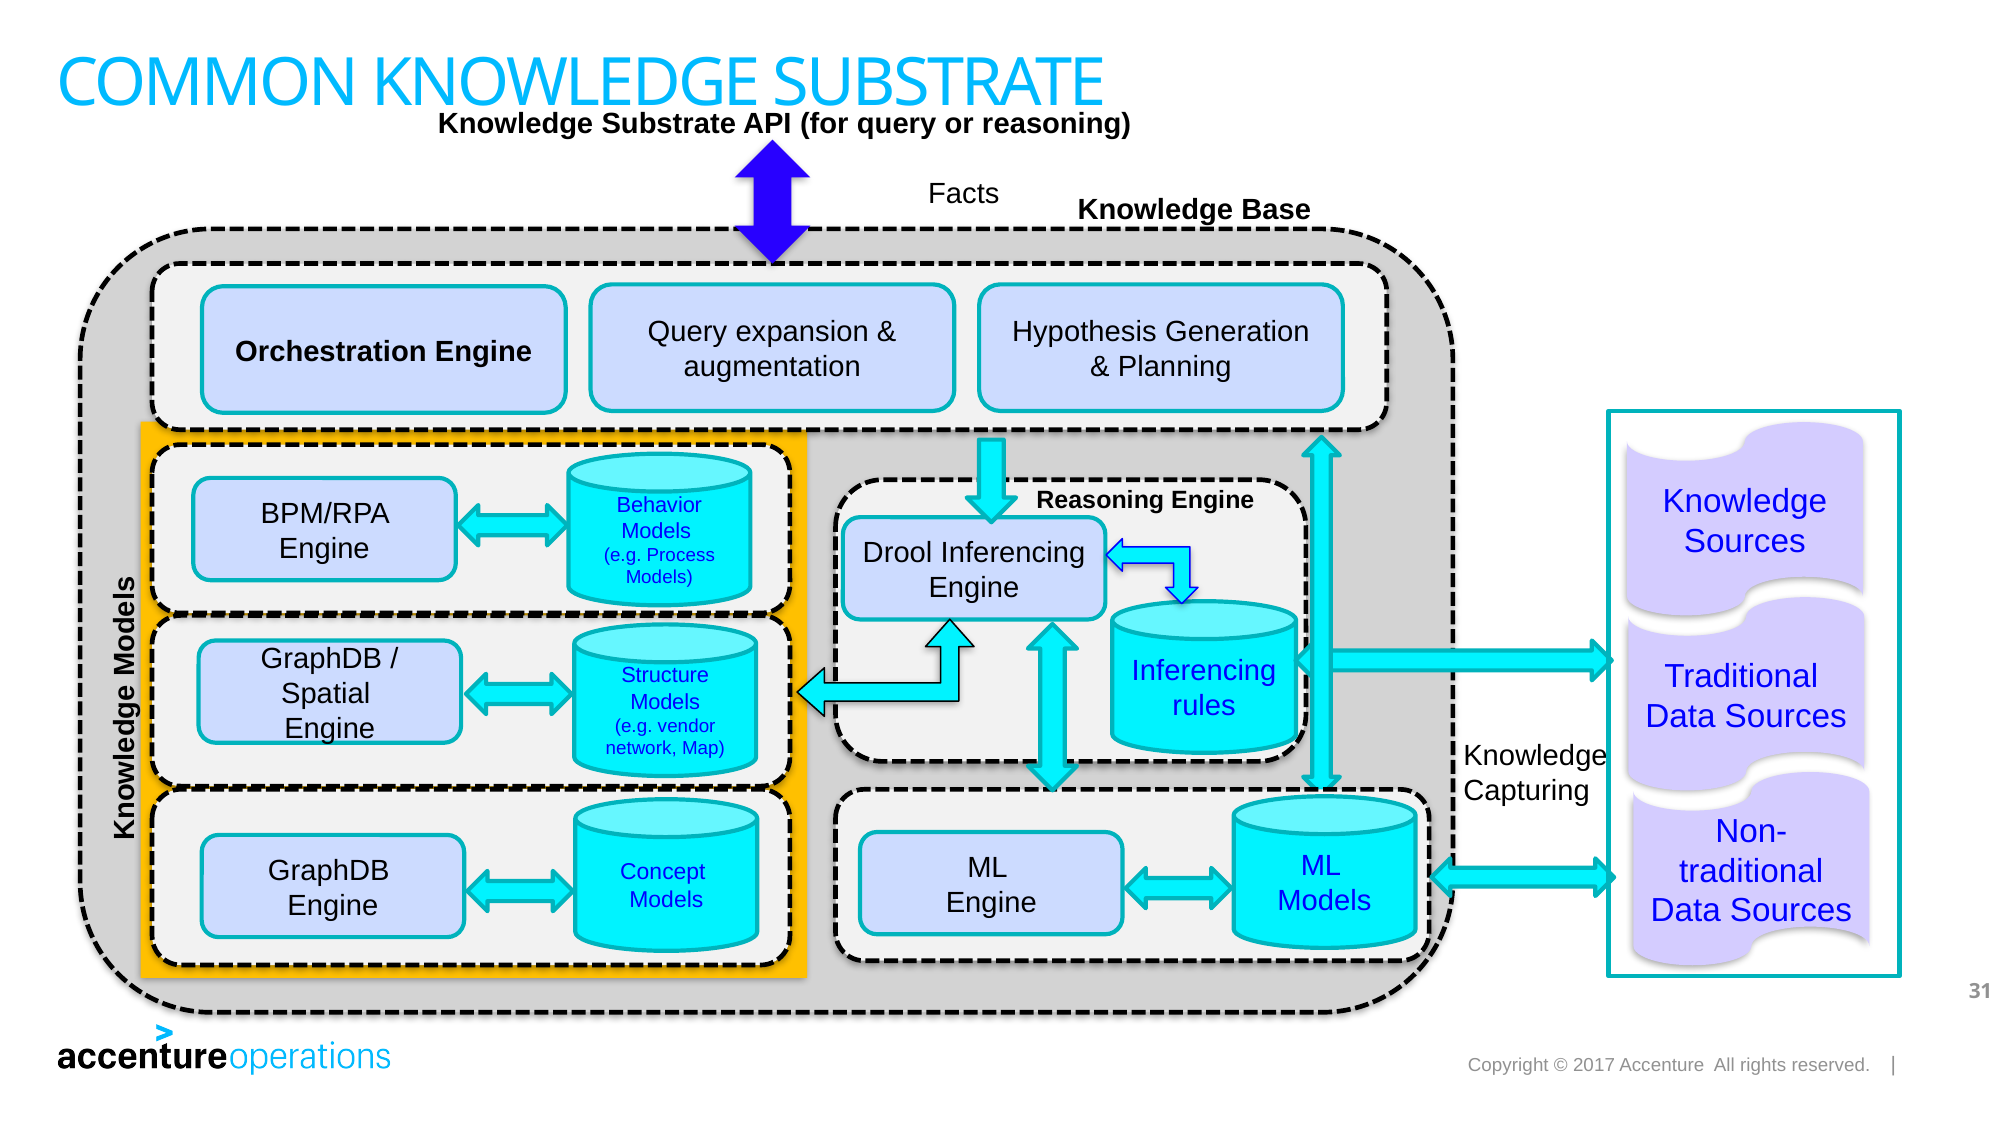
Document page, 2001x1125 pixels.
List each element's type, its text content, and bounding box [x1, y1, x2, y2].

text_box GraphDB Engine [199, 832, 467, 940]
text_box Inferencing rules [1110, 599, 1299, 755]
title Common knowledge substrate [56, 54, 1702, 182]
text_box ML Engine [857, 829, 1125, 937]
text_box Behavior Models (e.g. Process Models) [566, 451, 753, 608]
text_box [1293, 642, 1310, 678]
text_box Reasoning Engine [998, 483, 1293, 528]
text_box [964, 437, 1006, 525]
slide_number 31 [1937, 976, 1993, 1008]
text_box [1333, 673, 1454, 870]
text_box Knowledge Capturing [1463, 736, 1607, 798]
text_box [1333, 638, 1607, 683]
text_box [151, 443, 791, 614]
text_box [733, 182, 812, 265]
text_box BPM/RPA Engine [191, 475, 458, 583]
text_box [1607, 409, 1901, 978]
text_box Query expansion & augmentation [588, 282, 957, 414]
text_box [455, 503, 570, 548]
text_box [463, 671, 574, 717]
text_box ML Models [1231, 794, 1418, 950]
text_box [834, 788, 1430, 962]
text_box Knowledge Sources [1626, 421, 1864, 617]
text_box [834, 478, 980, 680]
text_box [151, 788, 791, 966]
text_box Structure Models (e.g. vendor network, Map) [572, 622, 759, 779]
text_box Drool Inferencing Engine [840, 515, 1108, 622]
text_box Facts [913, 182, 1087, 218]
text_box [1025, 621, 1079, 793]
text_box [1429, 856, 1607, 898]
text_box Orchestration Engine [199, 284, 568, 415]
text_box Knowledge Base [1047, 190, 1342, 234]
text_box Hypothesis Generation & Planning [977, 282, 1346, 414]
text_box [465, 868, 576, 914]
text_box GraphDB / Spatial Engine [196, 638, 464, 745]
text_box [1055, 569, 1307, 763]
text_box [140, 421, 808, 686]
text_box [786, 228, 1454, 648]
text_box Concept Models [573, 797, 760, 953]
text_box [1107, 493, 1307, 652]
text_box [796, 618, 975, 718]
text_box [79, 228, 1453, 1014]
text_box [140, 703, 808, 979]
picture [57, 1018, 391, 1079]
text_box [1301, 434, 1342, 787]
text_box [151, 619, 791, 787]
text_box [834, 622, 1050, 763]
text_box [1105, 537, 1199, 605]
text_box [1006, 478, 1279, 483]
text_box Knowledge Models [104, 561, 149, 856]
text_box [1123, 865, 1234, 911]
text_box [151, 262, 1388, 431]
